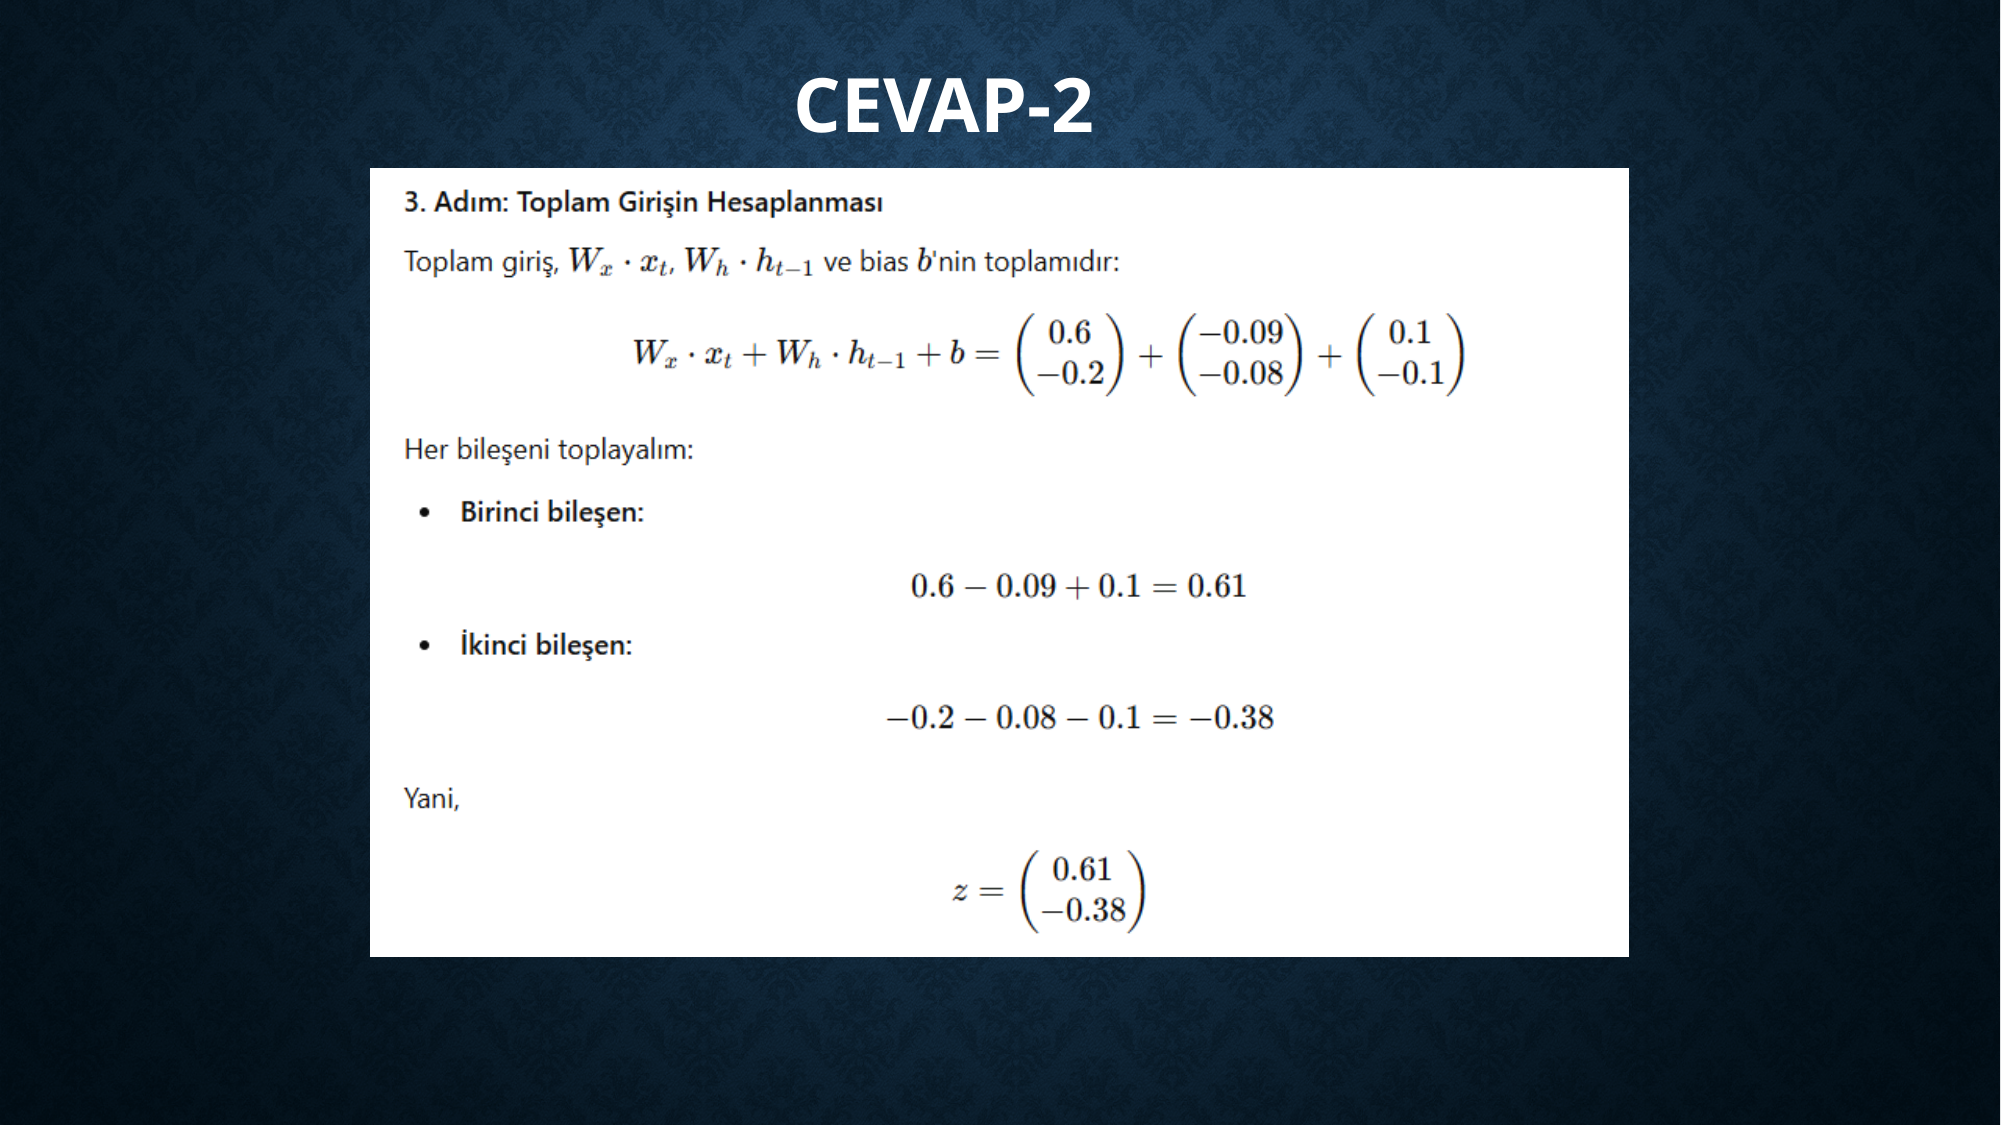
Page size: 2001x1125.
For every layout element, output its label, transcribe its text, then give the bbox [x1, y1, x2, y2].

picture [370, 168, 1630, 957]
title CEVAP-2 [95, 0, 1794, 218]
